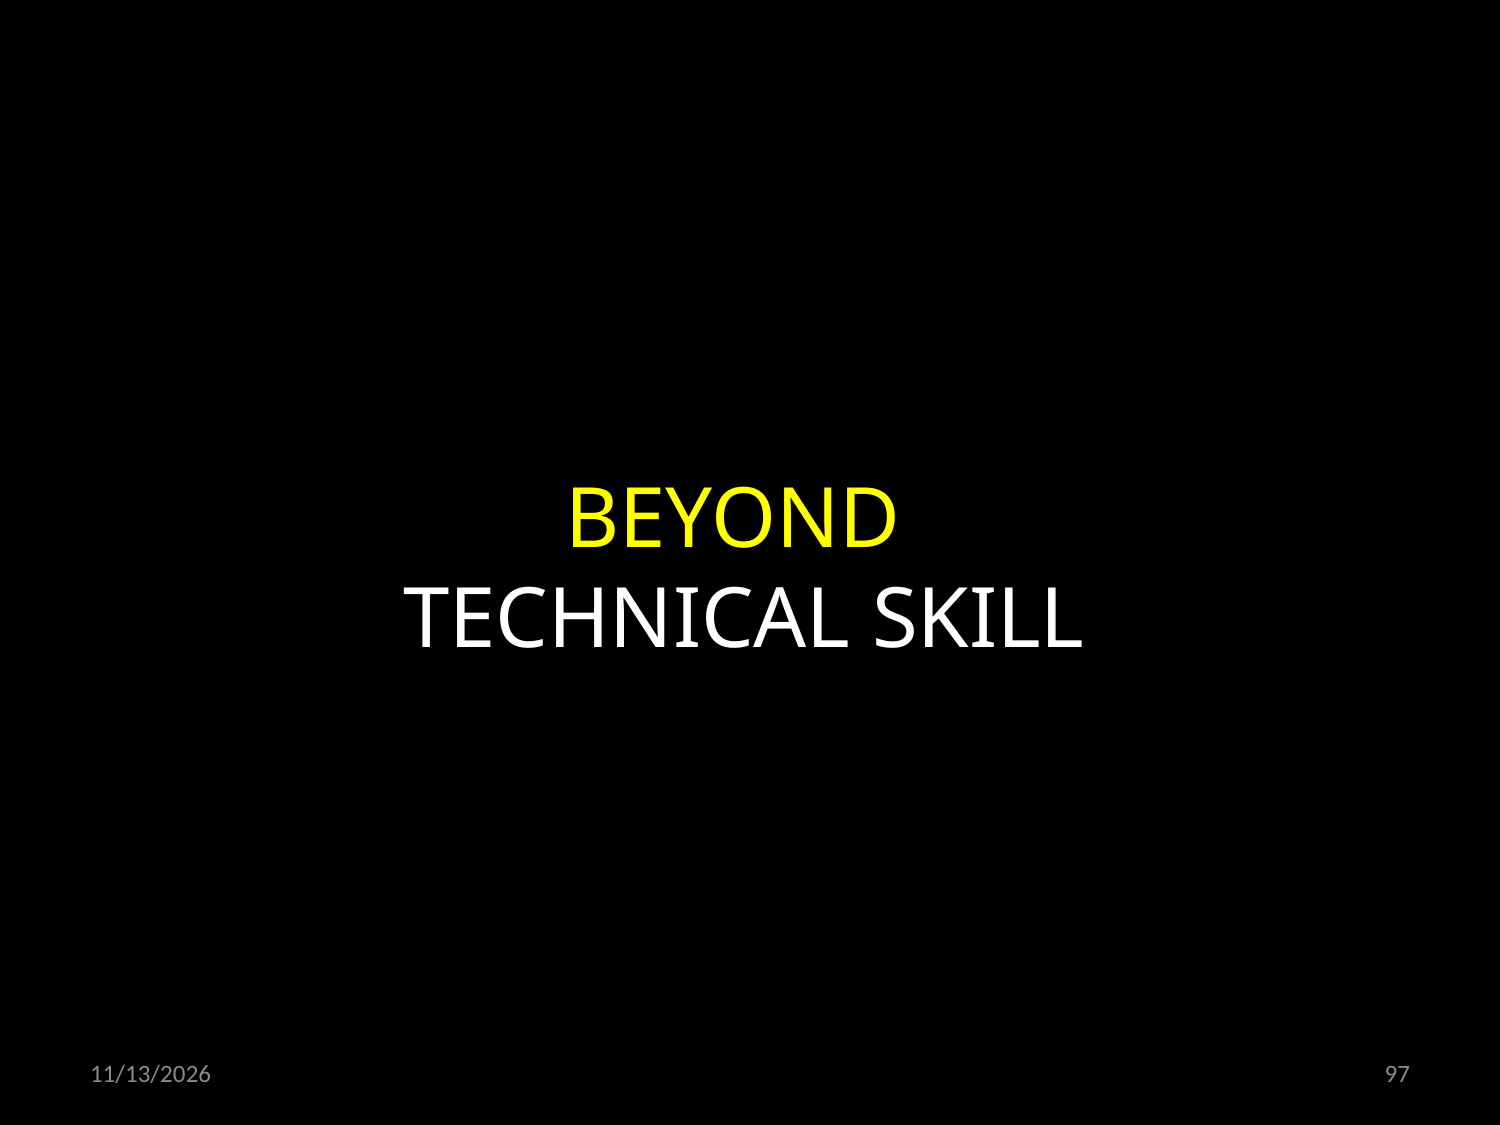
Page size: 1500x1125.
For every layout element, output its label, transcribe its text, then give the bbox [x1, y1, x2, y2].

slide_number 97 [1074, 1042, 1425, 1103]
list BEYOND TECHNICAL SKILL [190, 457, 1298, 559]
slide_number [75, 1042, 425, 1103]
